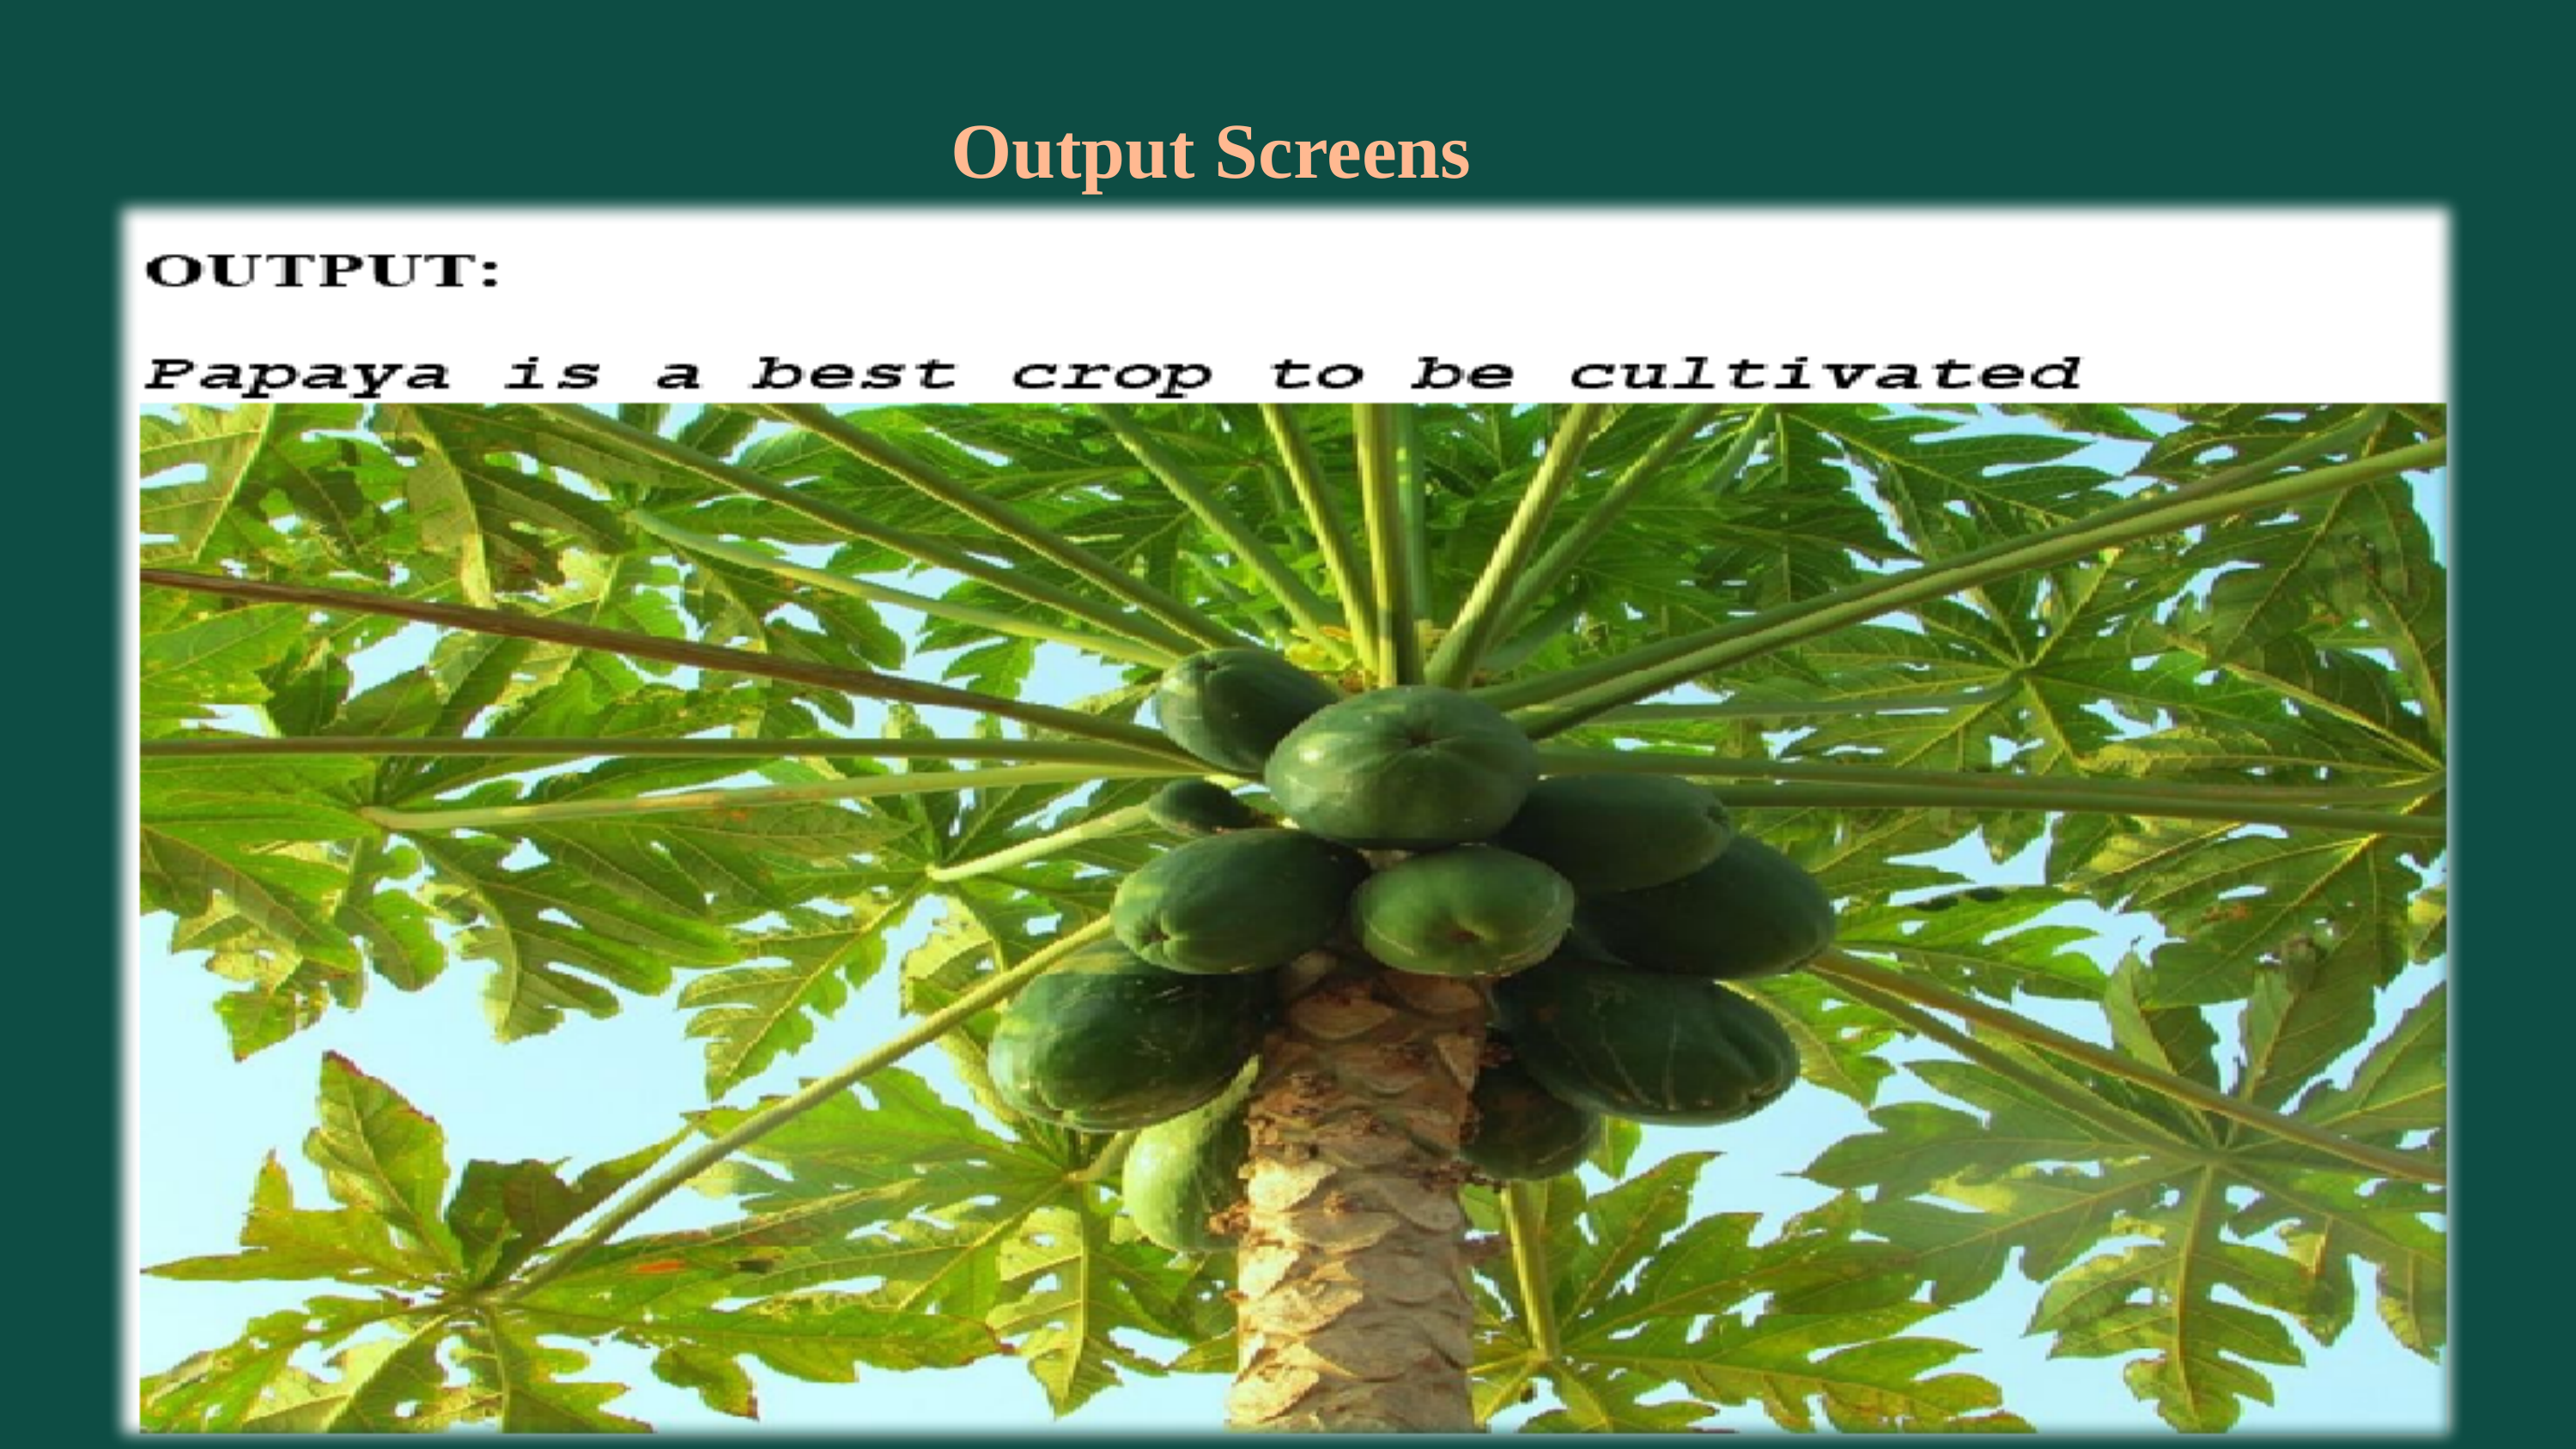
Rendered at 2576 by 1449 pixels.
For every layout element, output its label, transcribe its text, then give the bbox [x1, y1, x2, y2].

text_box Output Screens [785, 63, 1637, 192]
picture [108, 194, 2468, 1449]
